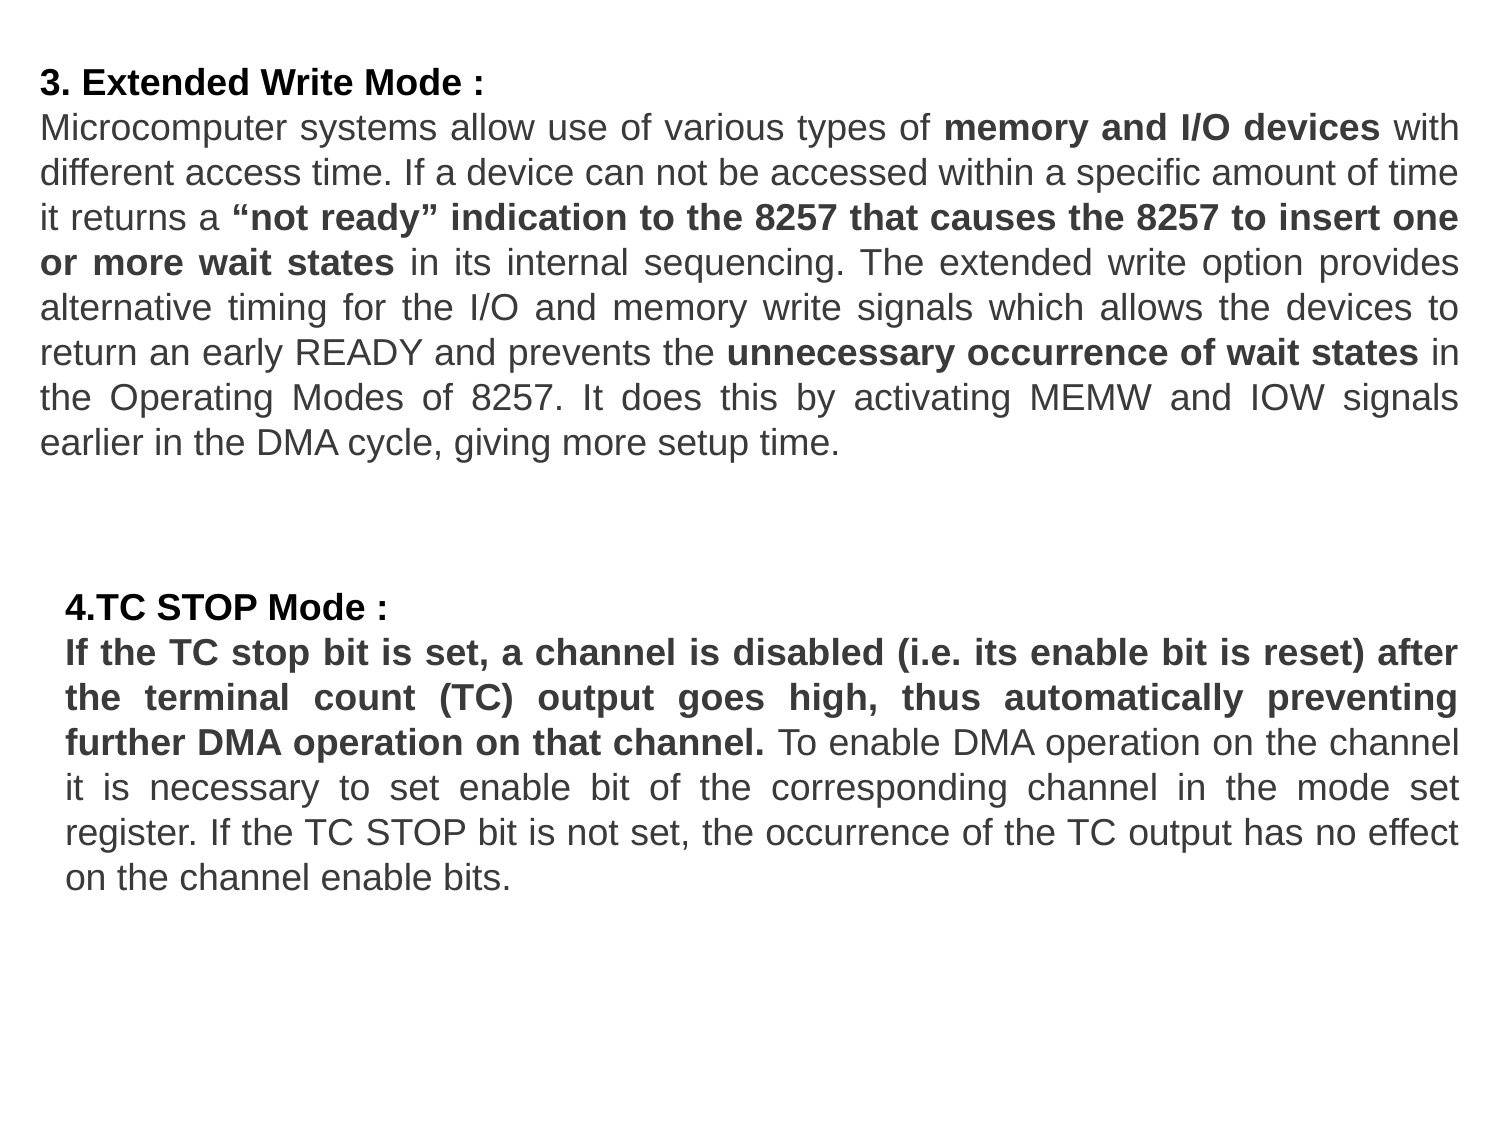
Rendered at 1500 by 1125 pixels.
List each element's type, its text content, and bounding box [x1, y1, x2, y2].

text_box 3. Extended Write Mode : Microcomputer systems allow use of various types of memory and I/O devices with different access time. If a device can not be accessed within a specific amount of time it returns a “not ready” indication to the 8257 that causes the 8257 to insert one or more wait states in its internal sequencing. The extended write option provides alternative timing for the I/O and memory write signals which allows the devices to return an early READY and prevents the unnecessary occurrence of wait states in the Operating Modes of 8257. It does this by activating MEMW and IOW signals earlier in the DMA cycle, giving more setup time. [24, 49, 1475, 470]
text_box 4.TC STOP Mode : If the TC stop bit is set, a channel is disabled (i.e. its enable bit is reset) after the terminal count (TC) output goes high, thus automatically preventing further DMA operation on that channel. To enable DMA operation on the channel it is necessary to set enable bit of the corresponding channel in the mode set register. If the TC STOP bit is not set, the occurrence of the TC output has no effect on the channel enable bits. [49, 574, 1475, 905]
